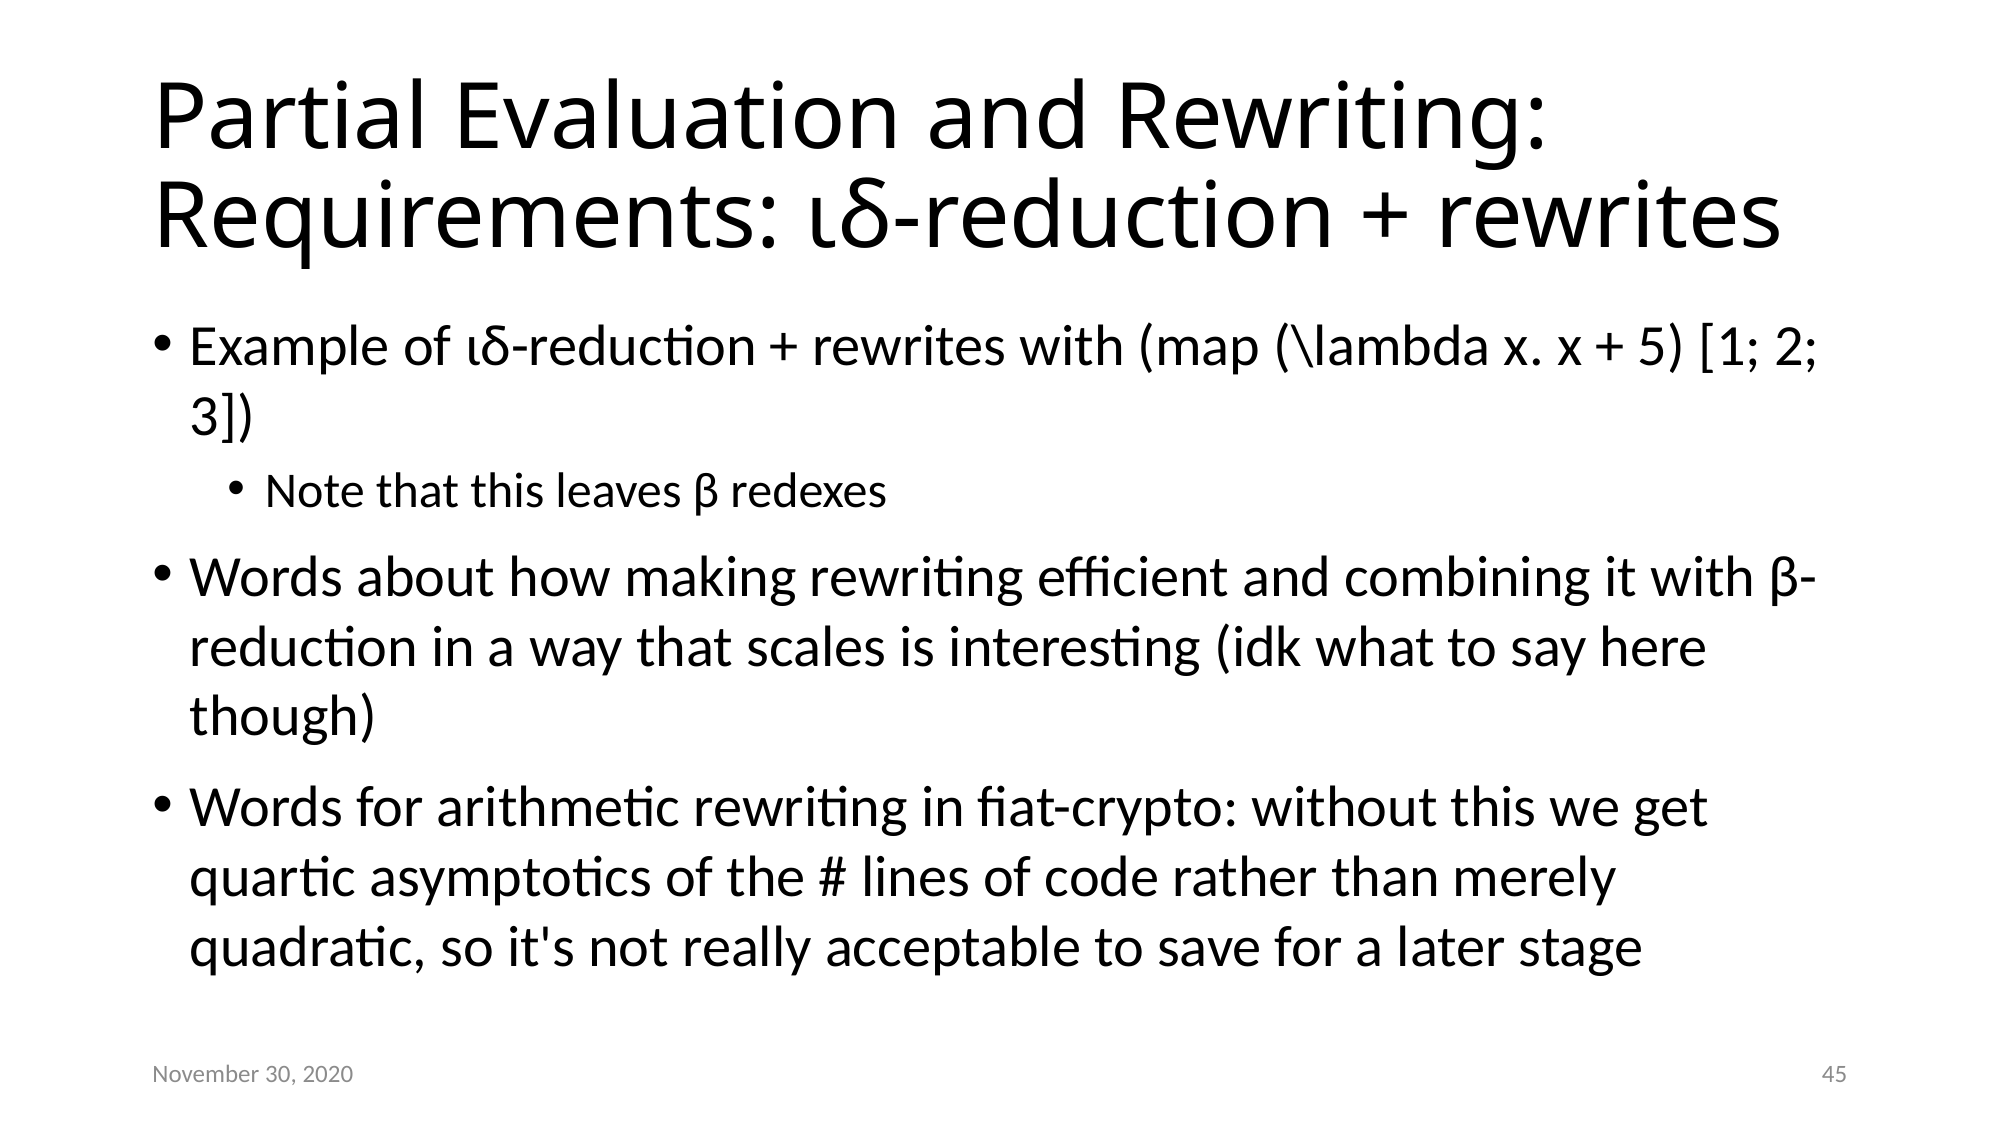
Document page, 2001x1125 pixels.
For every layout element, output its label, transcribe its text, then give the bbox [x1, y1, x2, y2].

list Example of ιδ-reduction + rewrites with (map (\lambda x. x + 5) [1; 2; 3]) Note that this leaves β redexes Words about how making rewriting efficient and combining it with β-reduction in a way that scales is interesting (idk what to say here though) Words for arithmetic rewriting in fiat-crypto: without this we get quartic asymptotics of the # lines of code rather than merely quadratic, so it's not really acceptable to save for a later stage [137, 299, 1863, 1014]
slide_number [137, 1042, 588, 1103]
slide_number 45 [1412, 1042, 1863, 1103]
title Partial Evaluation and Rewriting: Requirements: ιδ-reduction + rewrites [137, 59, 1863, 278]
